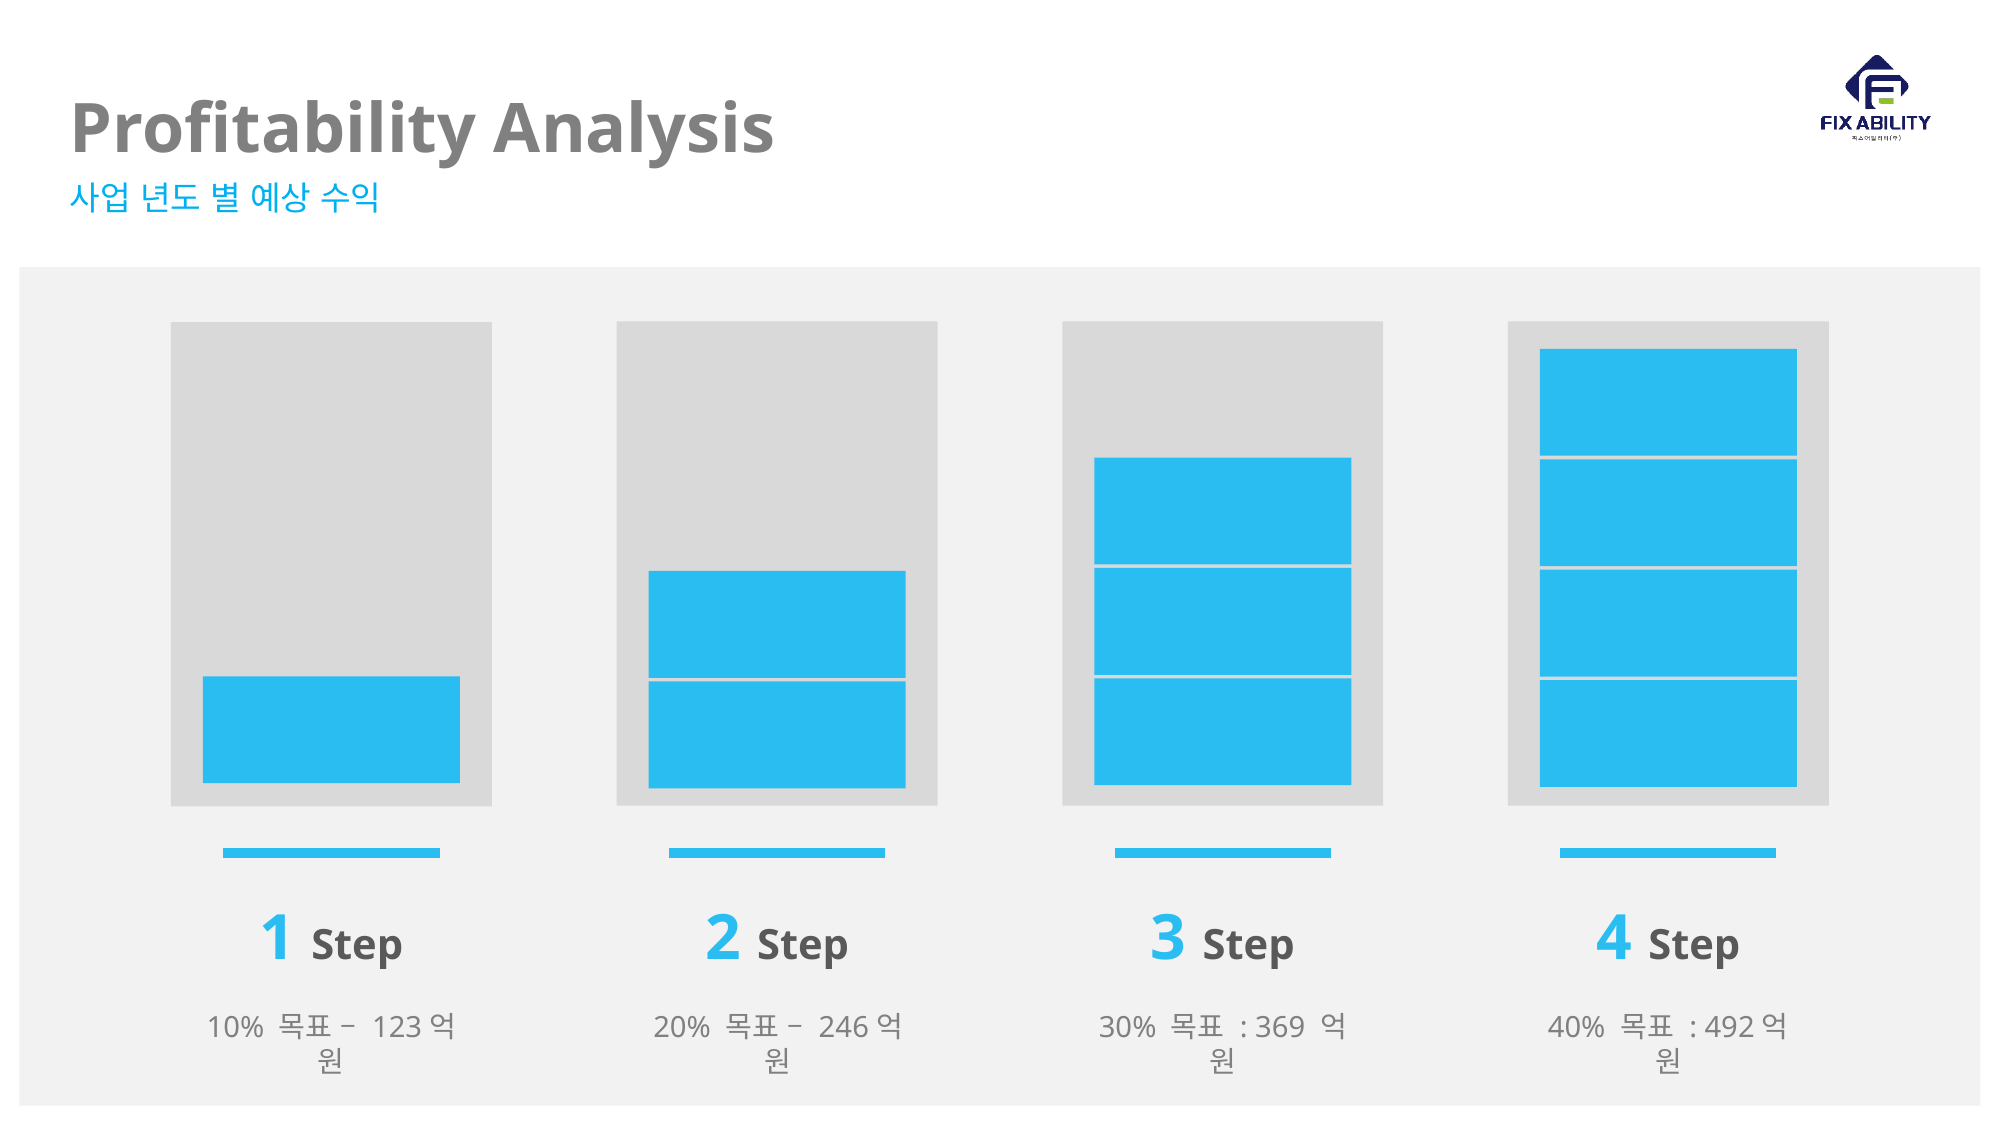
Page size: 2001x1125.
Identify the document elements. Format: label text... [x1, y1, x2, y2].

text_box [1538, 347, 1799, 458]
text_box 사업 년도 별 예상 수익 [55, 169, 504, 232]
text_box [17, 265, 1982, 1108]
text_box [614, 319, 940, 808]
text_box Profitability Analysis [54, 50, 812, 201]
picture [1821, 54, 1931, 141]
text_box 2 Step [690, 889, 865, 980]
text_box [201, 674, 462, 785]
text_box [1538, 568, 1799, 679]
text_box [647, 569, 908, 680]
title Company Introduction [1560, 854, 1776, 858]
text_box 10% 목표 – 123억 원 [175, 1001, 488, 1086]
text_box [1538, 679, 1799, 789]
text_box [1506, 319, 1831, 808]
text_box [1092, 566, 1353, 677]
title Company Introduction [1115, 854, 1331, 858]
text_box 4 Step [1581, 889, 1756, 980]
title Company Introduction [669, 854, 885, 858]
text_box 40% 목표 : 492억 원 [1523, 1001, 1813, 1086]
text_box 30% 목표 : 369 억 원 [1072, 1001, 1374, 1086]
text_box [169, 320, 494, 808]
text_box 20% 목표 – 246억 원 [621, 1001, 935, 1086]
text_box [1092, 677, 1353, 787]
text_box 3 Step [1135, 889, 1310, 980]
text_box [1538, 458, 1799, 568]
text_box [647, 680, 908, 790]
title Company Introduction [223, 854, 440, 858]
text_box 1 Step [244, 889, 419, 980]
text_box [1060, 319, 1385, 808]
text_box [1092, 455, 1353, 566]
